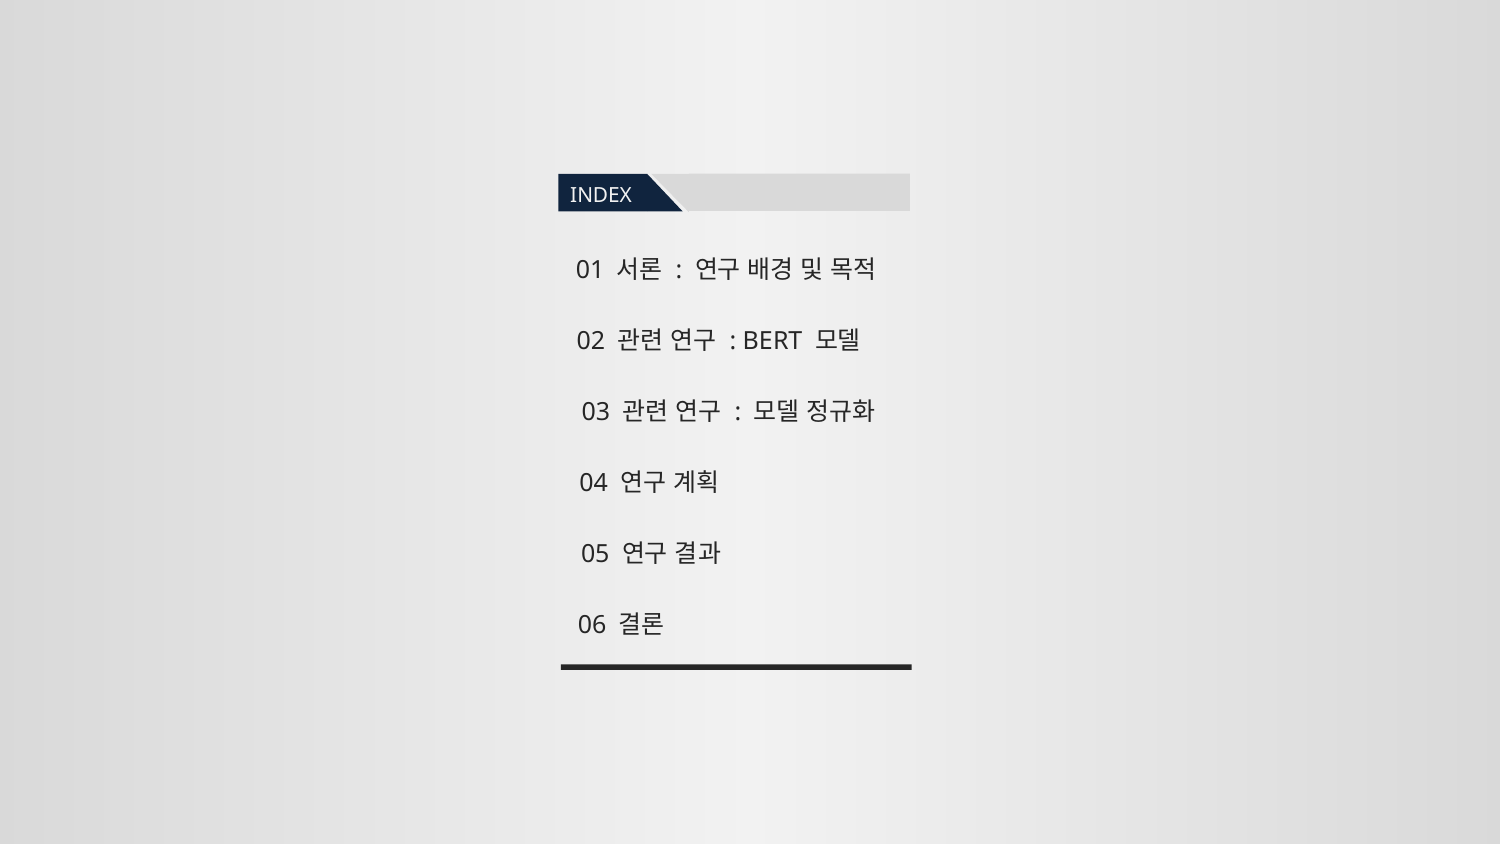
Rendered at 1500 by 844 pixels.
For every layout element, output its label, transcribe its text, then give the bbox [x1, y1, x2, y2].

text_box 04 연구 계획 [564, 459, 735, 504]
text_box INDEX [555, 173, 645, 214]
text_box [649, 171, 691, 215]
text_box [644, 171, 685, 214]
text_box 01 서론 : 연구 배경 및 목적 [561, 246, 916, 292]
text_box 03 관련 연구 : 모델 정규화 [566, 388, 891, 433]
text_box [687, 172, 912, 213]
text_box 06 결론 [563, 600, 680, 646]
text_box [559, 662, 914, 672]
text_box 05 연구 결과 [566, 530, 736, 575]
text_box 02 관련 연구 : BERT 모델 [561, 317, 876, 363]
